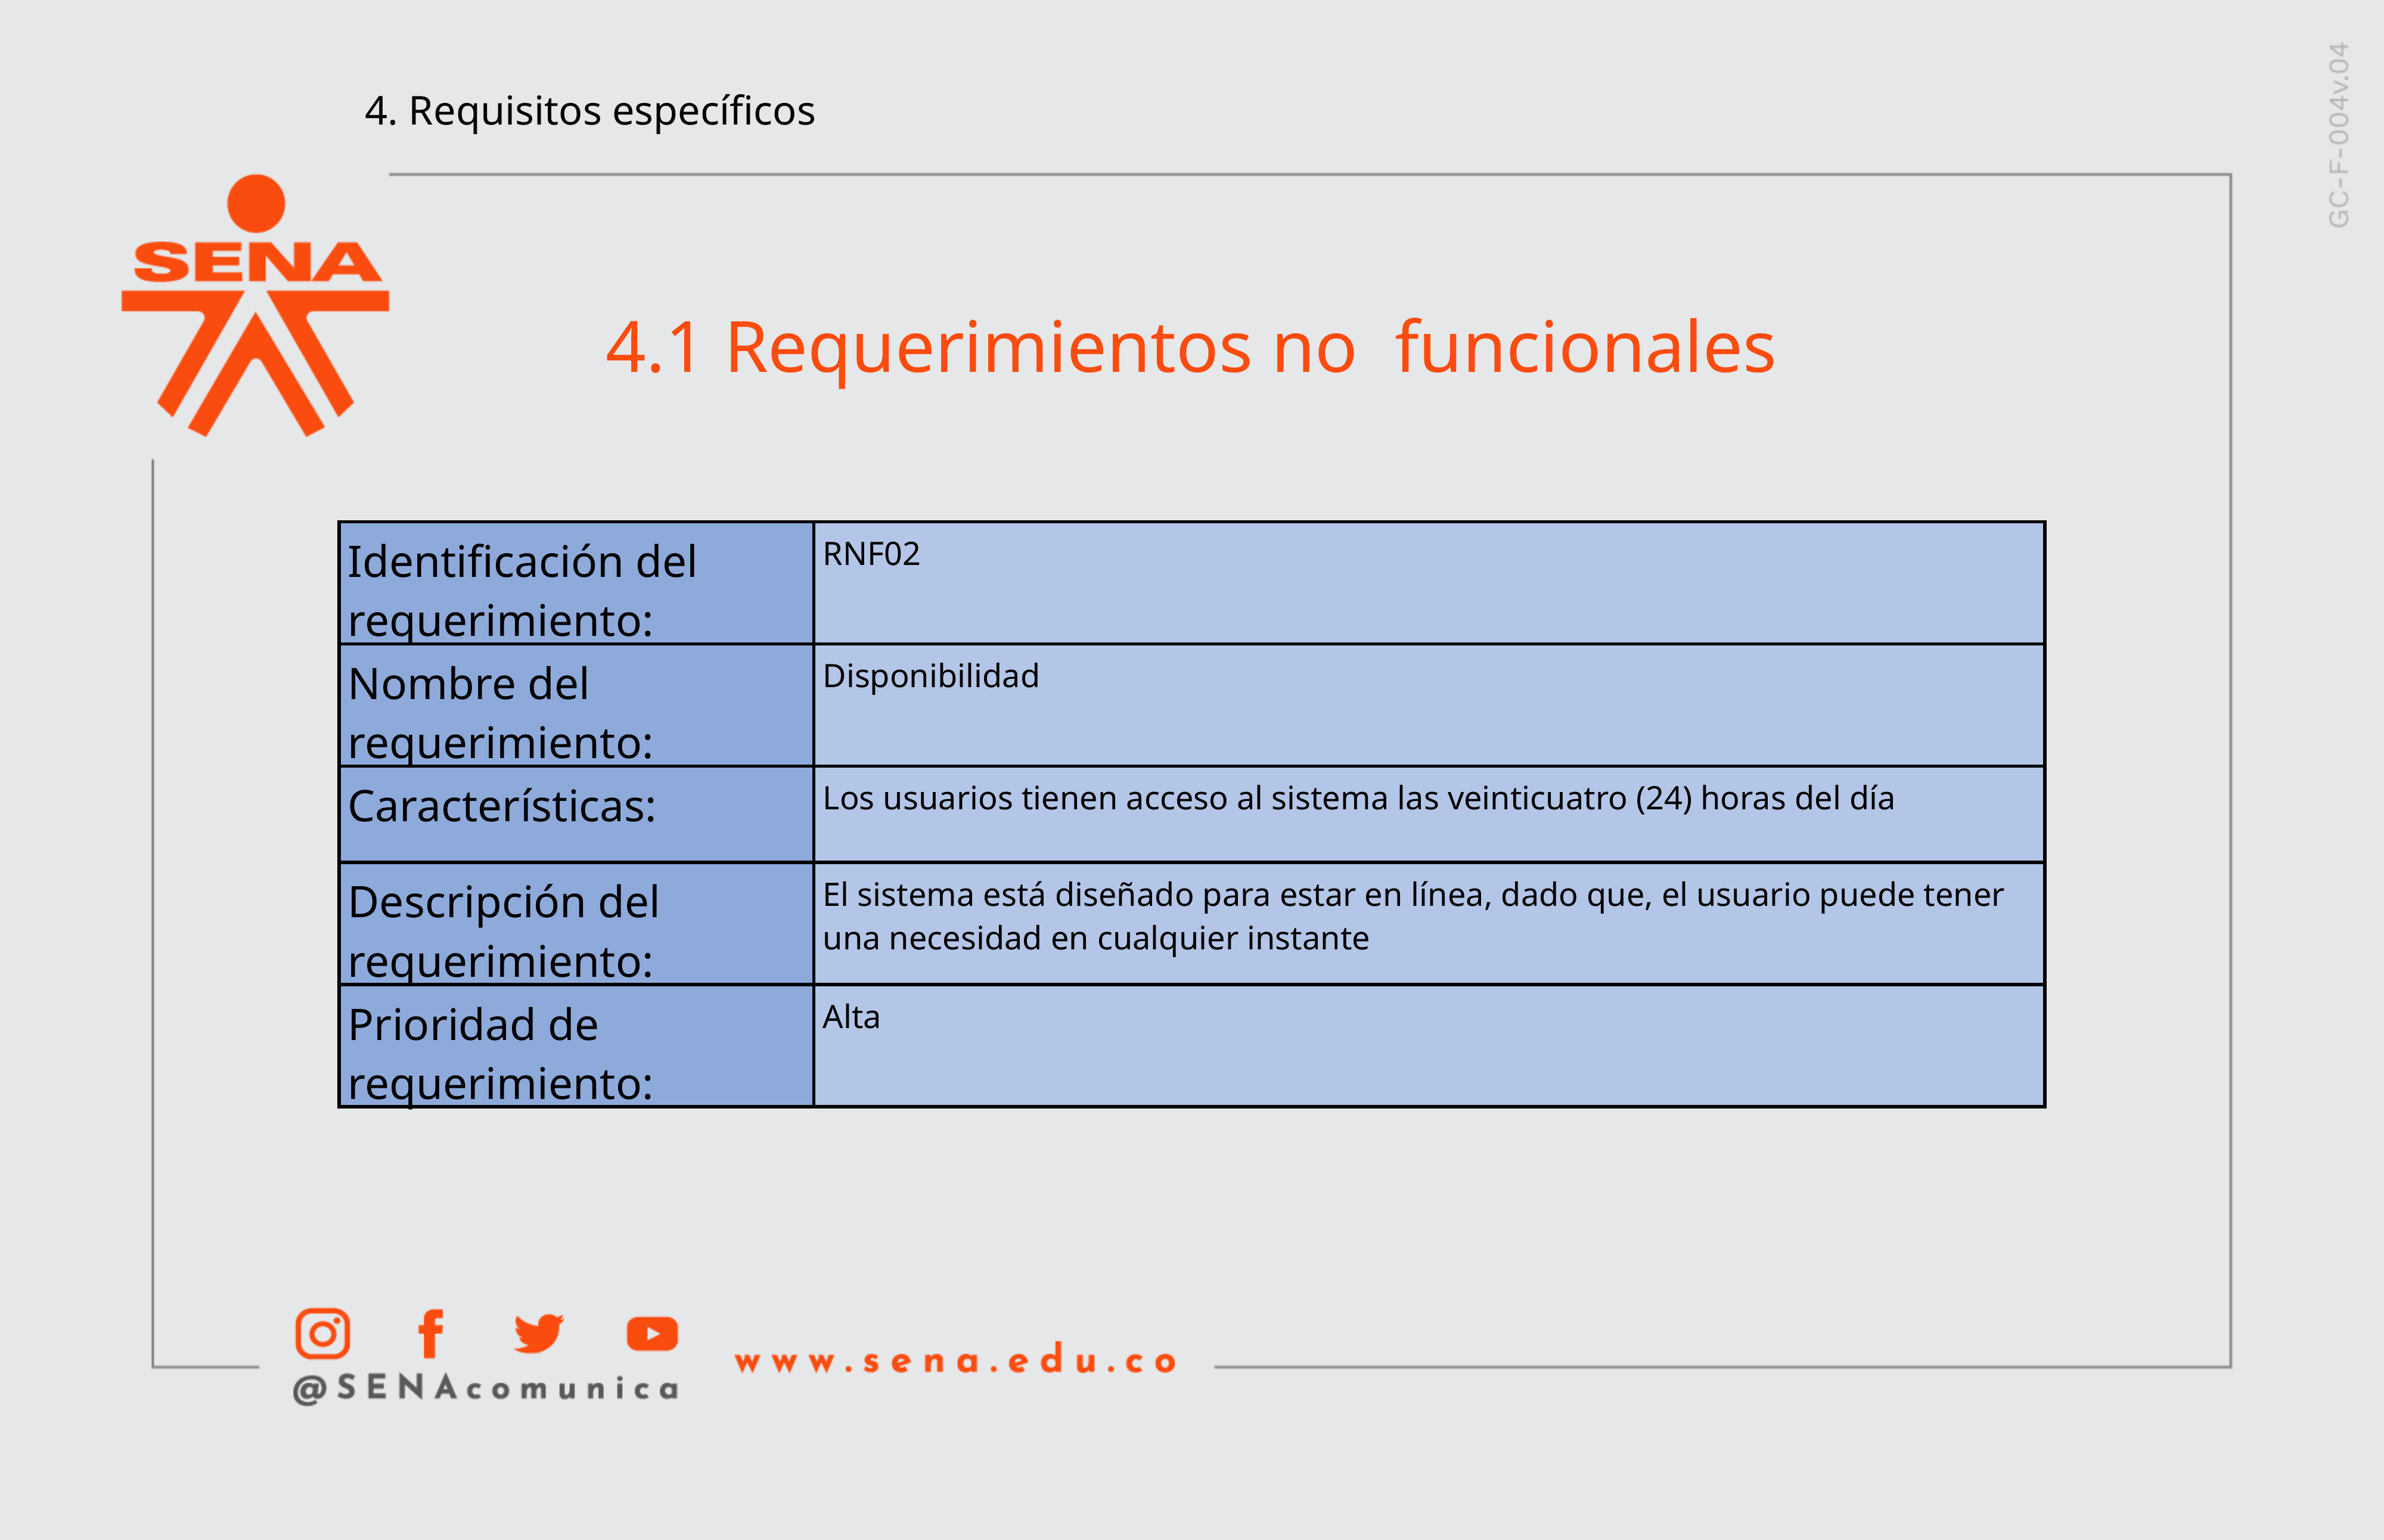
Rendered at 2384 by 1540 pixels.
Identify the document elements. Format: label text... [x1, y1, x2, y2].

table_cell Los usuarios tienen acceso al sistema las veinticuatro (24) horas del día [815, 768, 2043, 861]
table_cell Alta [815, 986, 2043, 1105]
text_box 4. Requisitos específicos [356, 80, 2226, 138]
table_cell Disponibilidad [815, 645, 2043, 765]
table_cell El sistema está diseñado para estar en línea, dado que, el usuario puede tener una necesidad en cualquier instante [815, 864, 2043, 983]
table_cell Nombre del requerimiento: [341, 645, 812, 765]
table_cell Características: [341, 768, 812, 861]
table_header RNF02 [815, 523, 2043, 642]
text_box 4.1 Requerimientos no funcionales [257, 296, 2127, 391]
table_cell Prioridad de requerimiento: [341, 986, 812, 1105]
table_cell Descripción del requerimiento: [341, 864, 812, 983]
table_header Identificación del requerimiento: [341, 523, 812, 642]
picture [0, 0, 2384, 1540]
